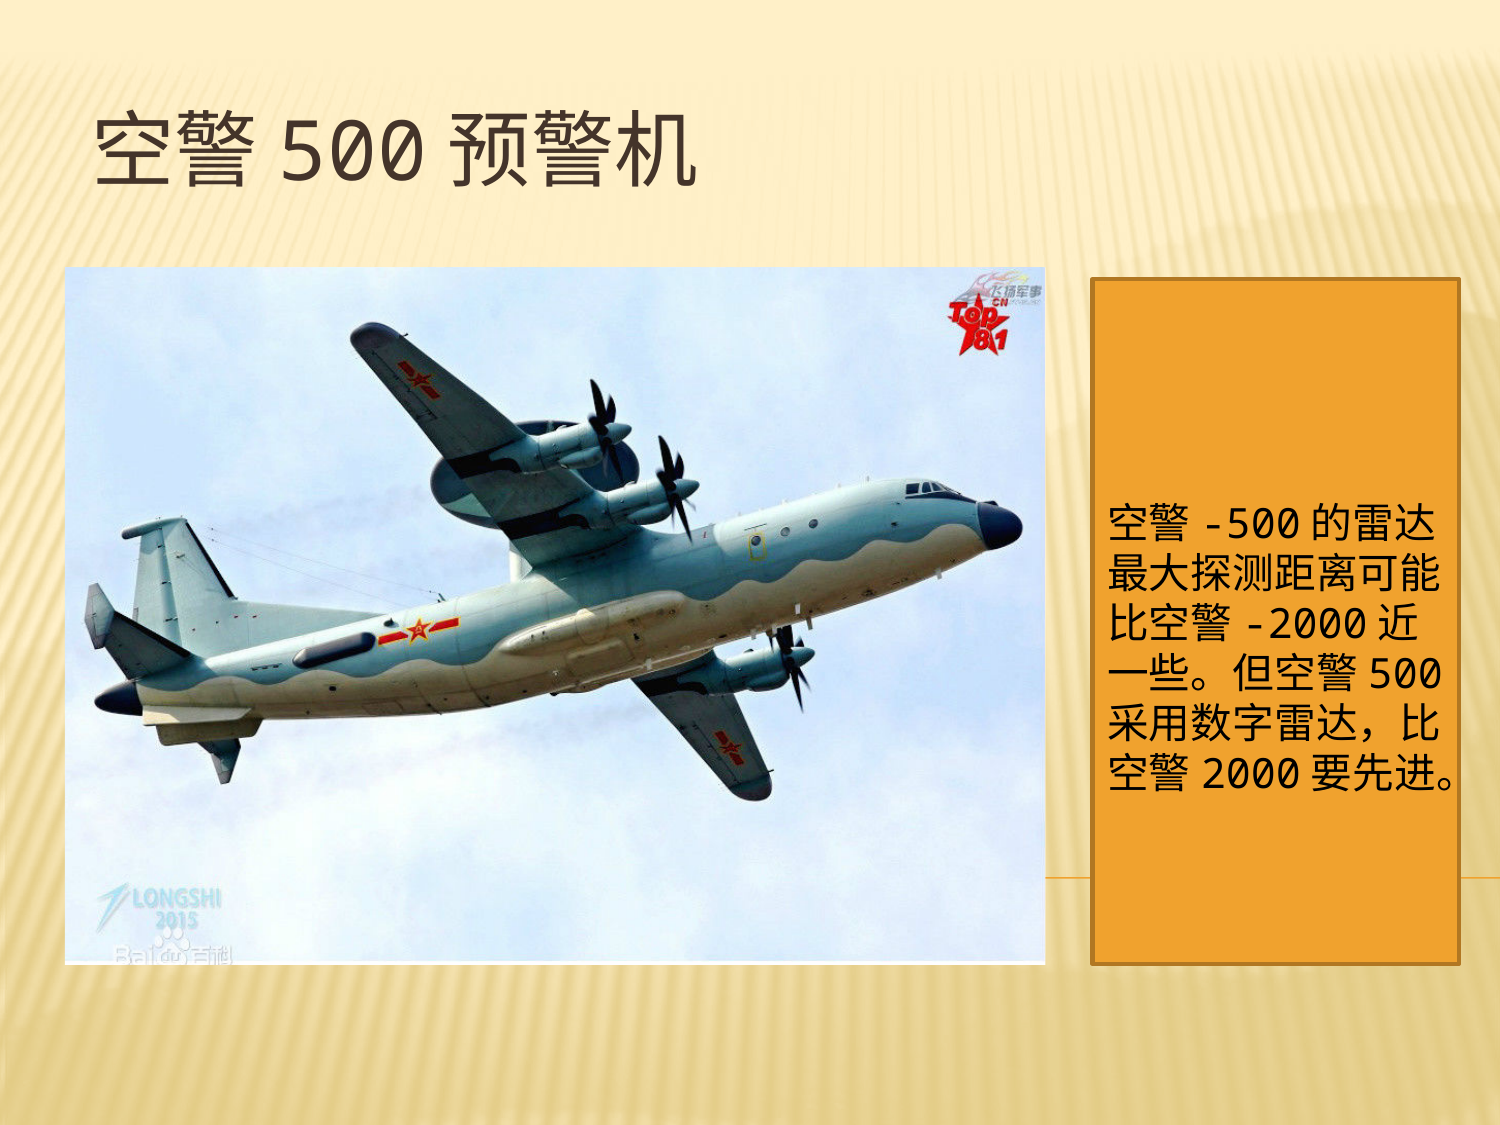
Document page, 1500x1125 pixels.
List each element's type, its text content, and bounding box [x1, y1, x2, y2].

subtitle 空警500预警机 [76, 54, 1465, 205]
text_box 空警-500的雷达最大探测距离可能比空警-2000近一些。但空警500采用数字雷达，比空警2000要先进。 [1090, 277, 1461, 966]
picture [64, 266, 1046, 965]
